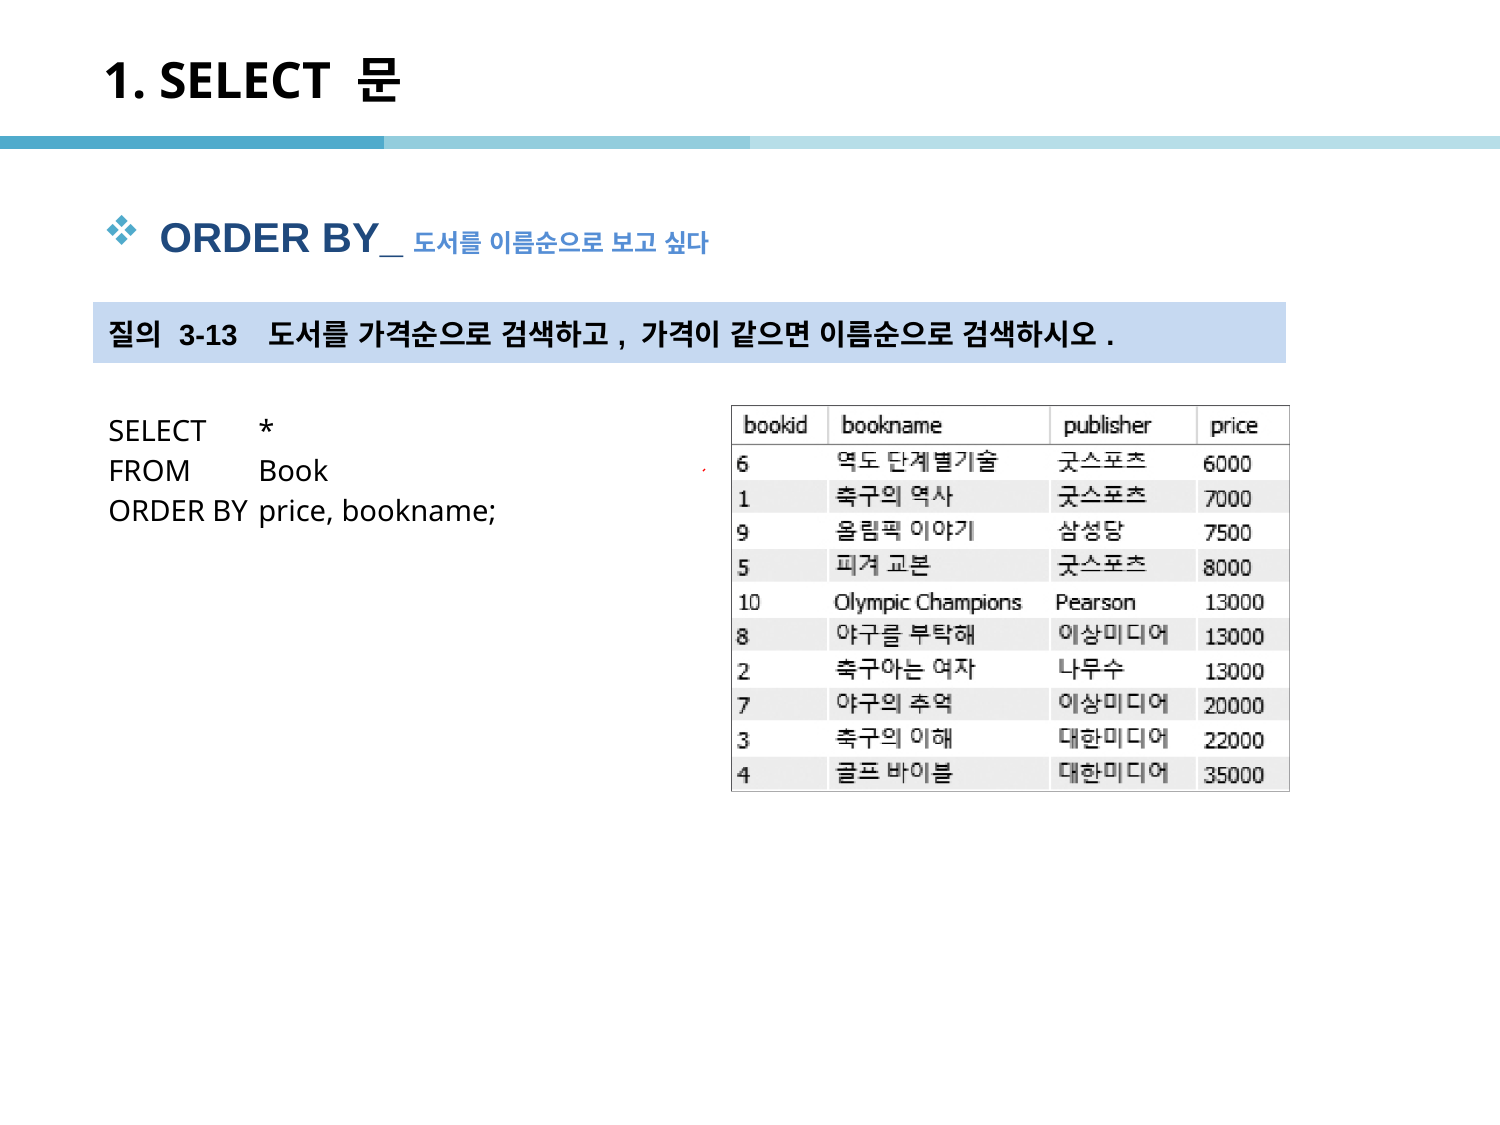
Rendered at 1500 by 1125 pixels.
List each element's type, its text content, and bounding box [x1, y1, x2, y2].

text_box ORDER BY_도서를 이름순으로 보고 싶다 [88, 178, 1412, 278]
table_header 질의 3-13 도서를 가격순으로 검색하고, 가격이 같으면 이름순으로 검색하시오. [93, 302, 1286, 363]
title 1. SELECT 문 [88, 32, 1330, 124]
picture [702, 396, 1298, 800]
table_cell SELECT * FROM Book ORDER BY price, bookname; [93, 363, 1286, 537]
